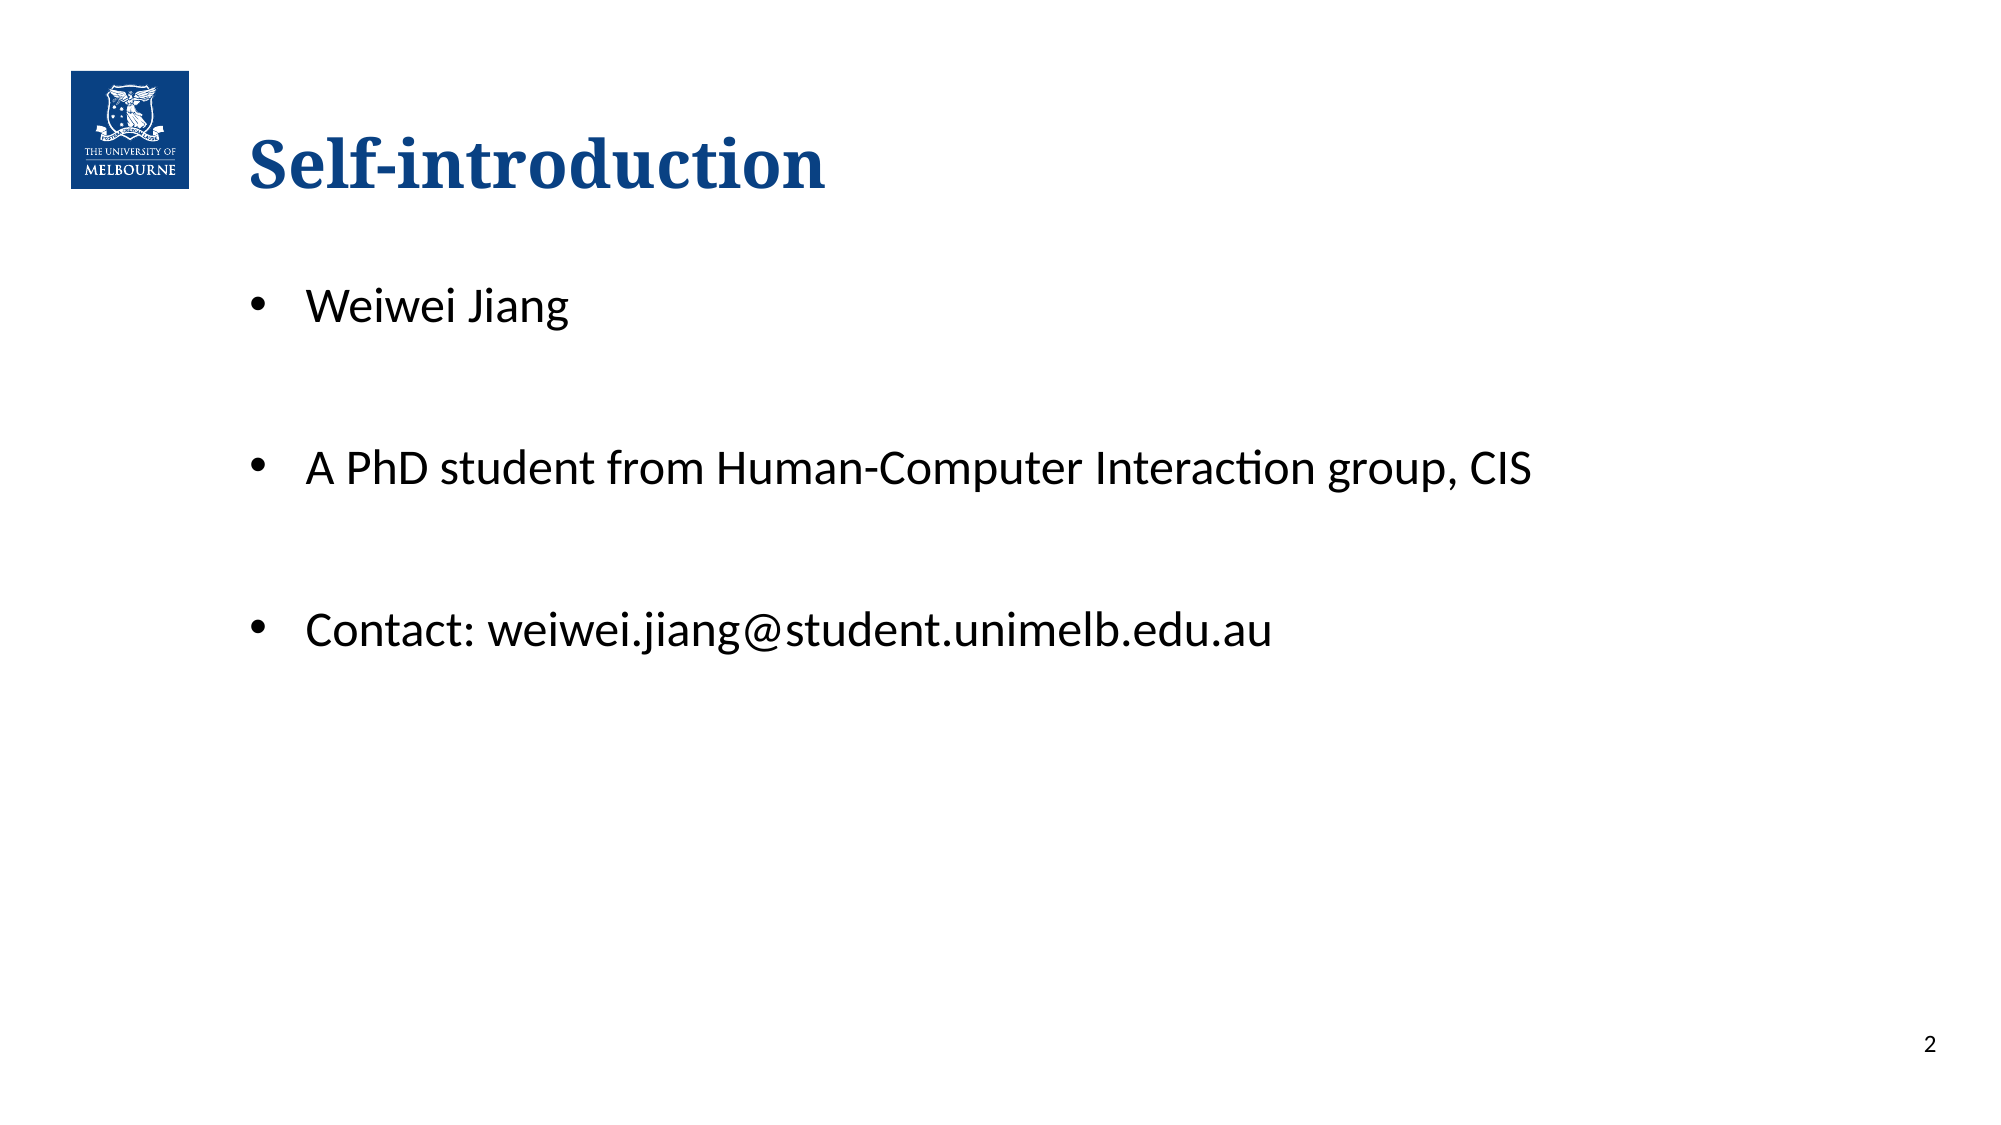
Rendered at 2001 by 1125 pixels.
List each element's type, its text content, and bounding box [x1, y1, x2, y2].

slide_number 2 [1797, 1012, 1937, 1073]
title Self-introduction [234, 64, 1924, 211]
list Weiwei Jiang A PhD student from Human-Computer Interaction group, CIS Contact: weiwei.jiang@student.unimelb.edu.au [234, 265, 1798, 1013]
